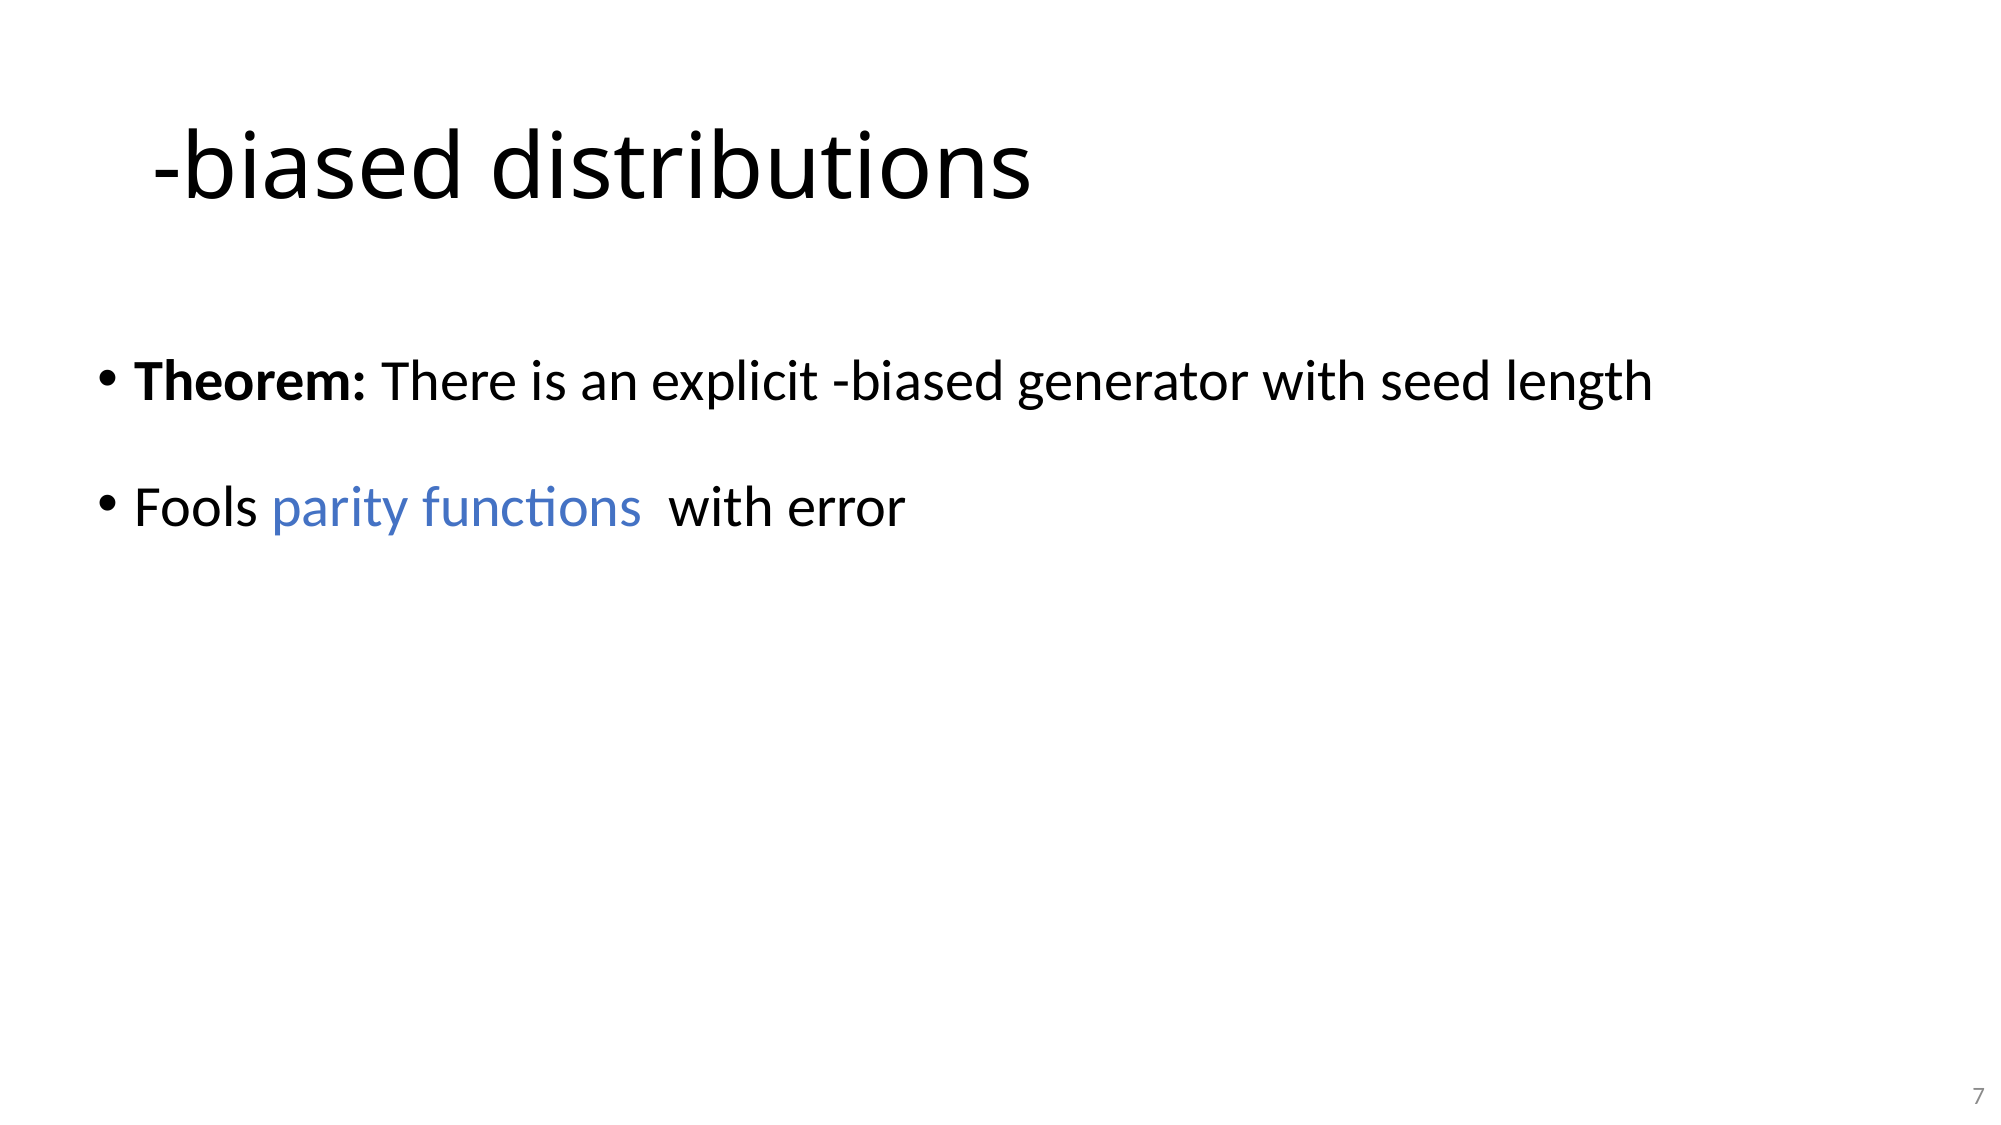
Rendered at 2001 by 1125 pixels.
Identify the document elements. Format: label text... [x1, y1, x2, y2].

slide_number 7 [1550, 1064, 2000, 1125]
